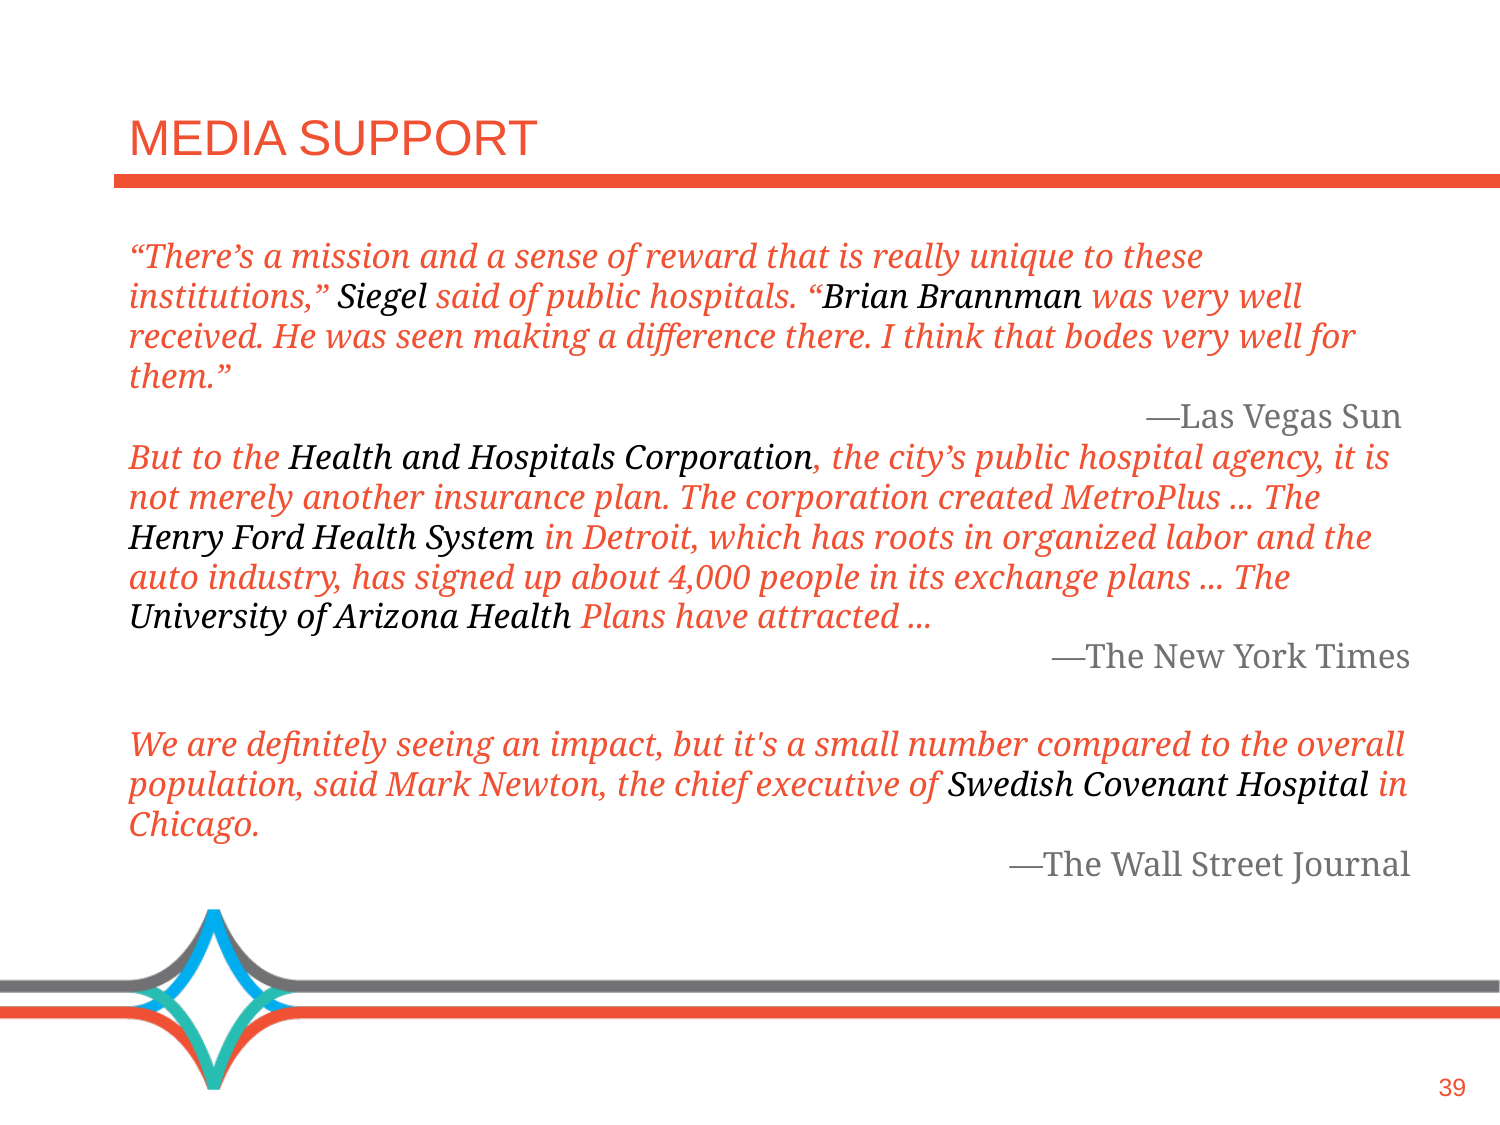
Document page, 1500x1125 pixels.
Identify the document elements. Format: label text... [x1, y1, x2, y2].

picture [0, 875, 1500, 1125]
text_box But to the Health and Hospitals Corporation, the city’s public hospital agency, it is not merely another insurance plan. The corporation created MetroPlus ... The Henry Ford Health System in Detroit, which has roots in organized labor and the auto industry, has signed up about 4,000 people in its exchange plans ... The University of Arizona Health Plans have attracted ... —The New York Times [113, 428, 1426, 683]
text_box “There’s a mission and a sense of reward that is really unique to these institutions,” Siegel said of public hospitals. “Brian Brannman was very well received. He was seen making a difference there. I think that bodes very well for them.” —Las Vegas Sun [113, 227, 1426, 428]
title Media support [113, 98, 957, 181]
text_box We are definitely seeing an impact, but it's a small number compared to the overall population, said Mark Newton, the chief executive of Swedish Covenant Hospital in Chicago. —The Wall Street Journal [113, 715, 1426, 930]
